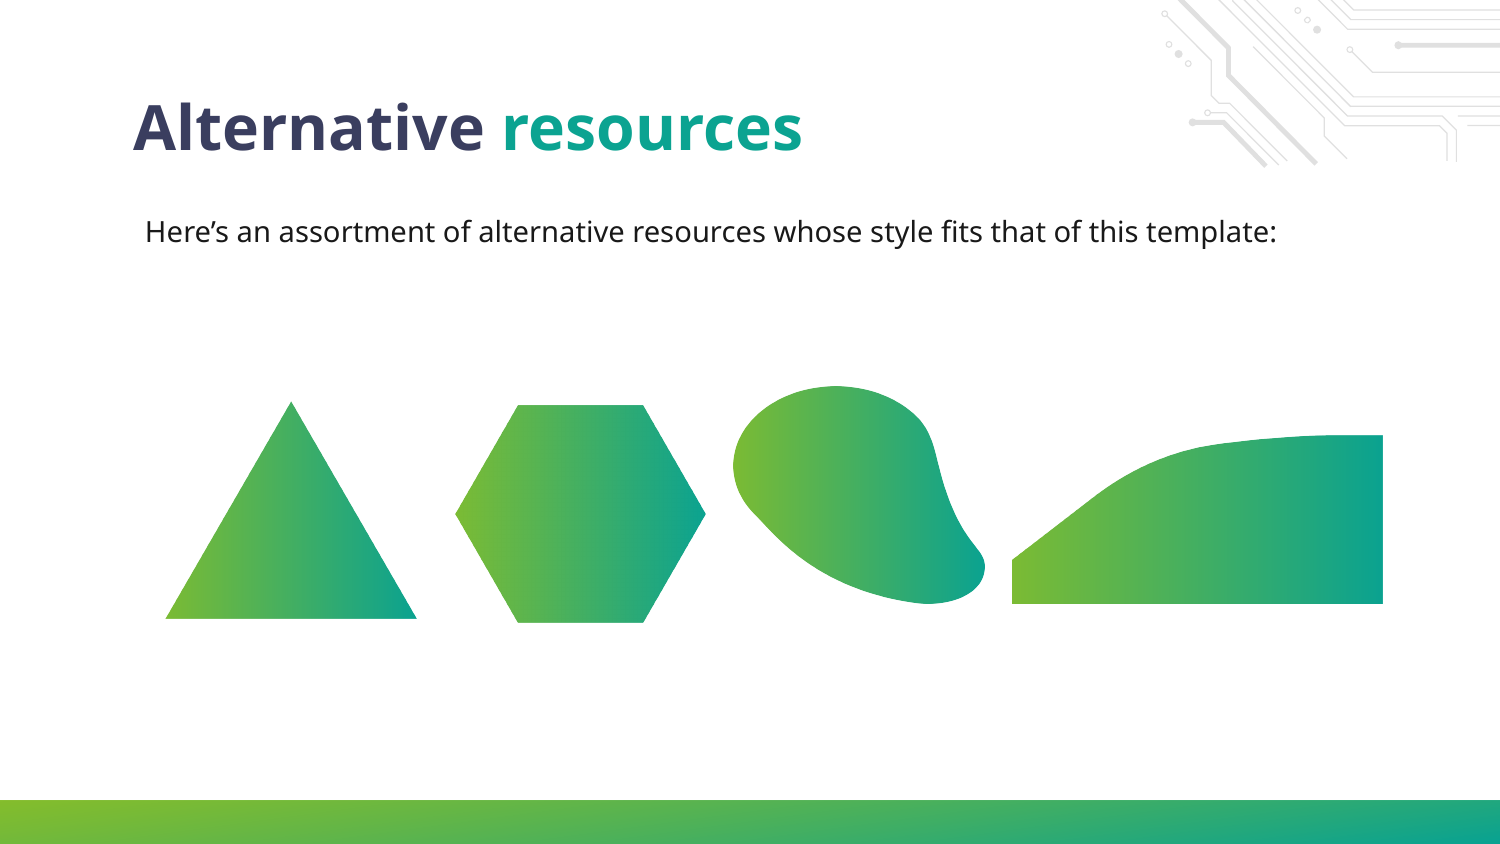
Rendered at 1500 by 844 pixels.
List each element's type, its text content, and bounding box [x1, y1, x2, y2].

title Alternative resources [118, 72, 1382, 167]
picture [1012, 434, 1384, 604]
picture [0, 800, 1500, 844]
picture [165, 400, 417, 619]
picture [454, 405, 706, 624]
picture [733, 386, 985, 604]
text_box Here’s an assortment of alternative resources whose style fits that of this template: [129, 198, 1351, 264]
